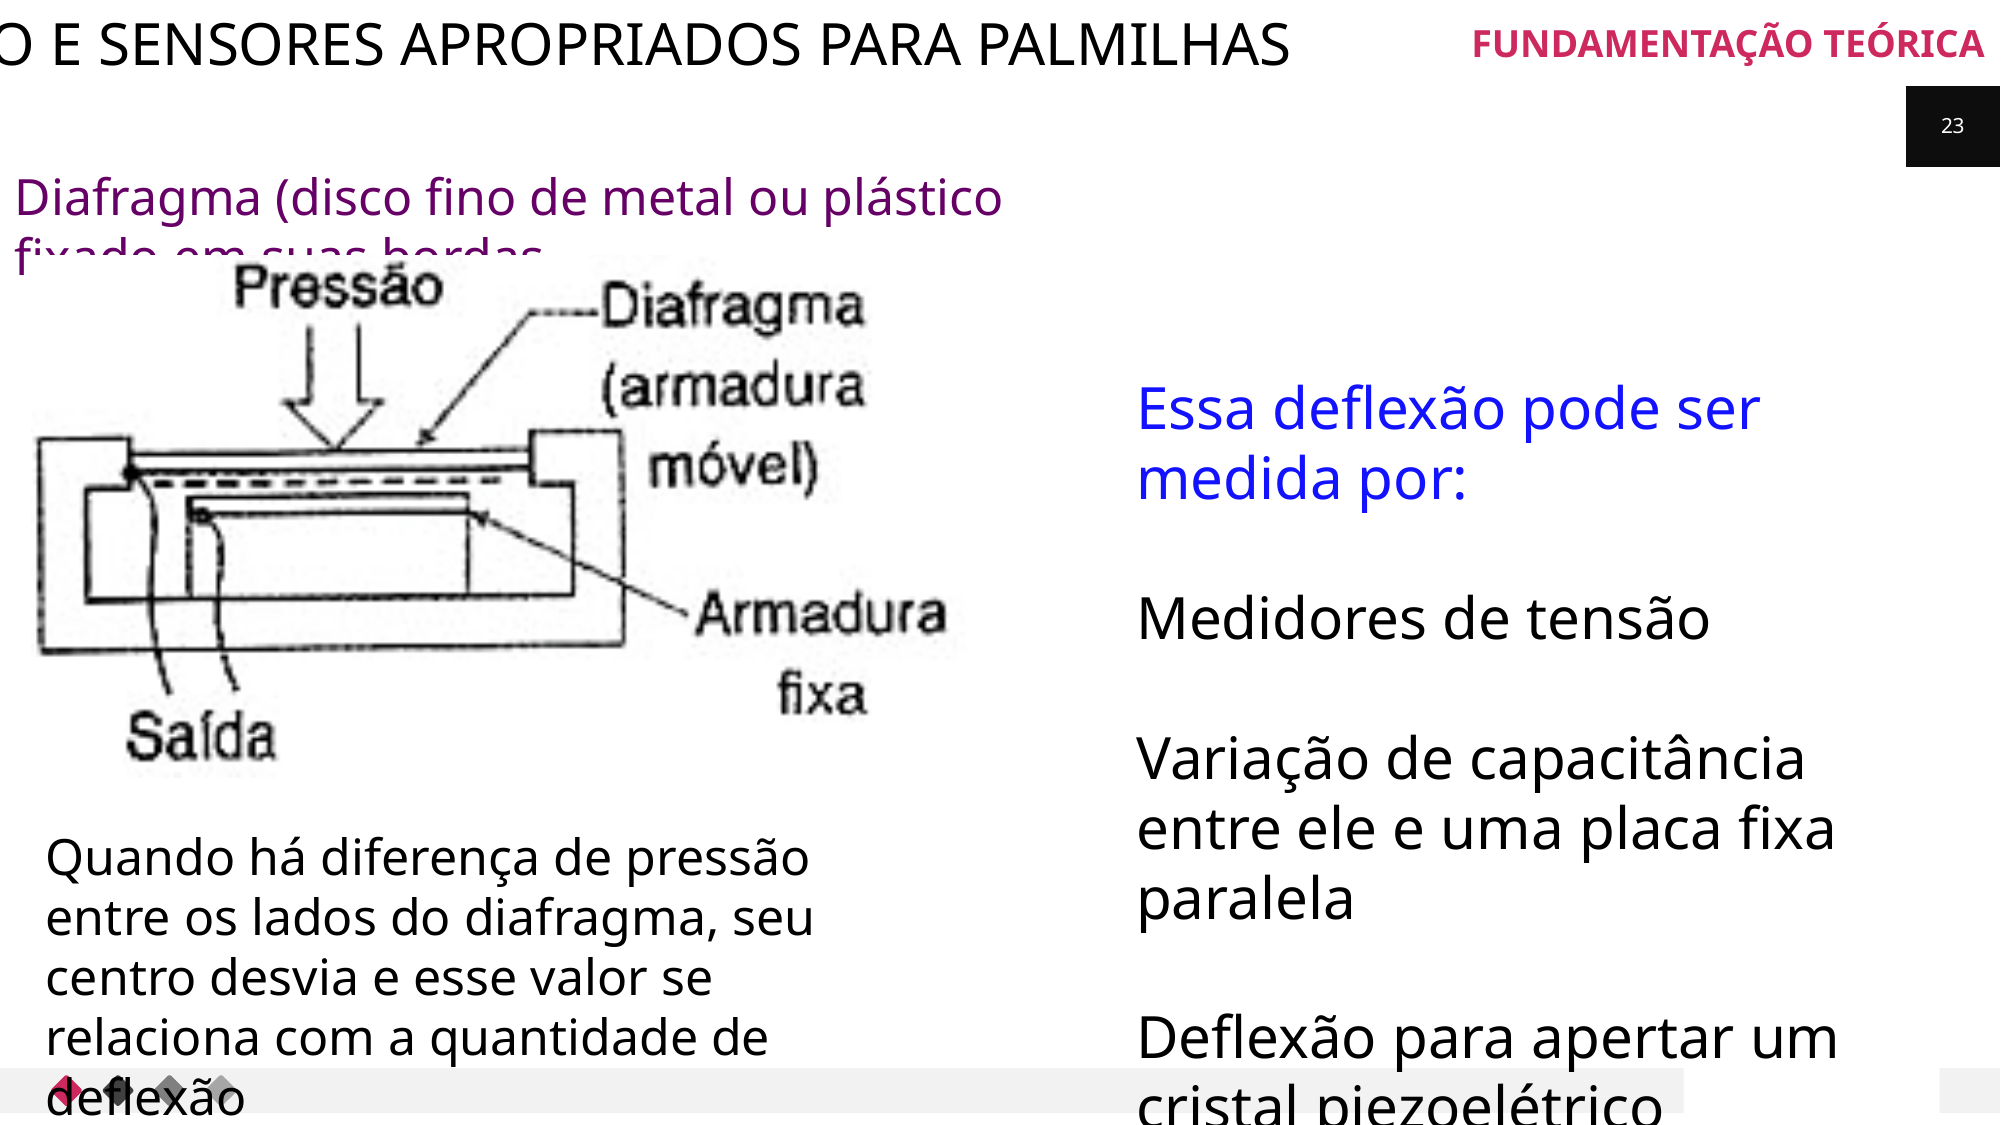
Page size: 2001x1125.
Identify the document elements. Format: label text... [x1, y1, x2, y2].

text_box Essa deflexão pode ser medida por: Medidores de tensão Variação de capacitância entre ele e uma placa fixa paralela Deflexão para apertar um cristal piezoelétrico [1121, 363, 1916, 1125]
picture [31, 255, 1005, 778]
text_box Quando há diferença de pressão entre os lados do diafragma, seu centro desvia e esse valor se relaciona com a quantidade de deflexão [31, 817, 934, 1125]
text_box Diafragma (disco fino de metal ou plástico fixado em suas bordas [0, 97, 1149, 293]
slide_number 23 [1915, 96, 1991, 157]
text_box PRESSÃO E SENSORES APROPRIADOS PARA PALMILHAS [0, 0, 1323, 85]
text_box FUNDAMENTAÇÃO TEÓRICA [1323, 12, 2000, 73]
